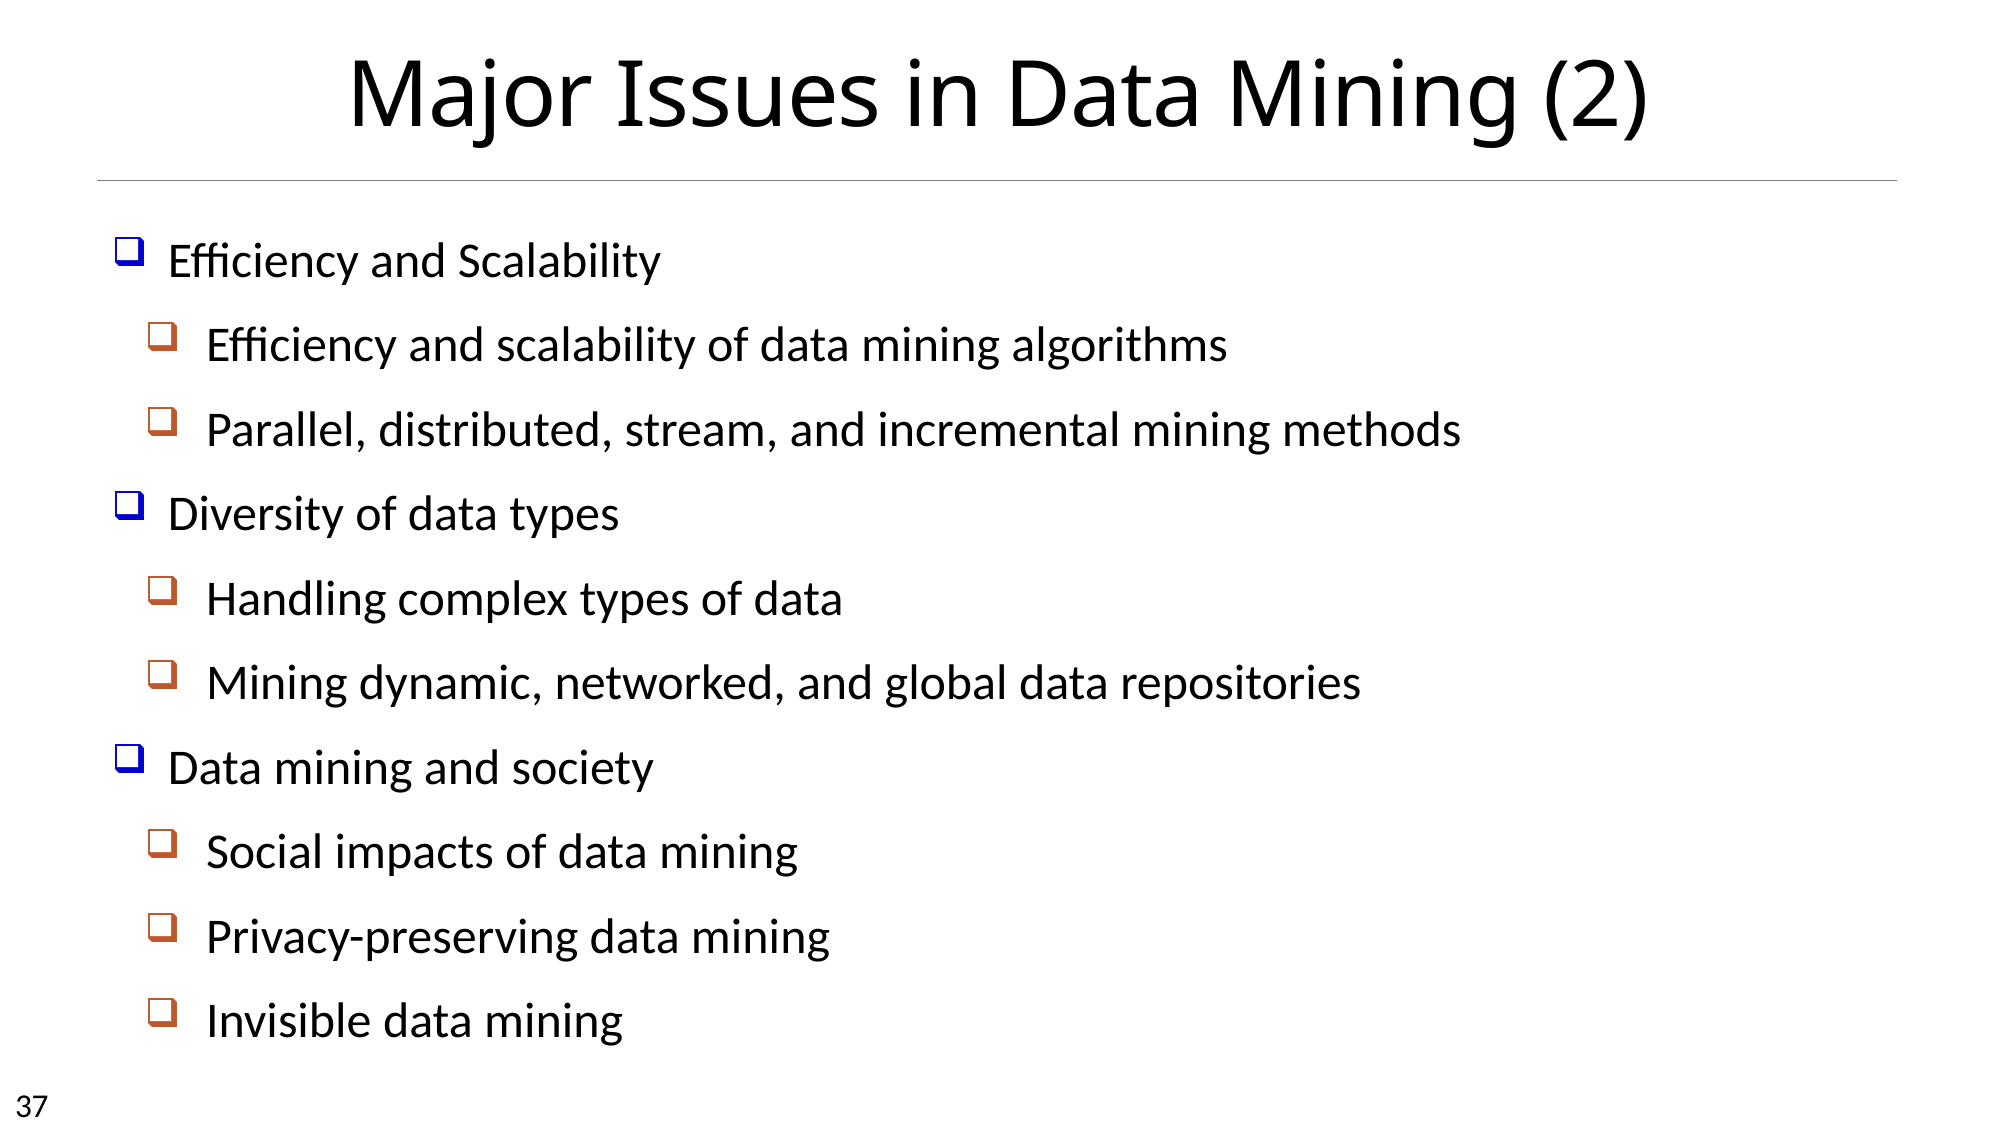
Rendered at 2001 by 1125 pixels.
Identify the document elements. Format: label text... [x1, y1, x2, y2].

list Efficiency and Scalability Efficiency and scalability of data mining algorithms Parallel, distributed, stream, and incremental mining methods Diversity of data types Handling complex types of data Mining dynamic, networked, and global data repositories Data mining and society Social impacts of data mining Privacy-preserving data mining Invisible data mining [96, 207, 1899, 1075]
title Major Issues in Data Mining (2) [96, 50, 1899, 147]
